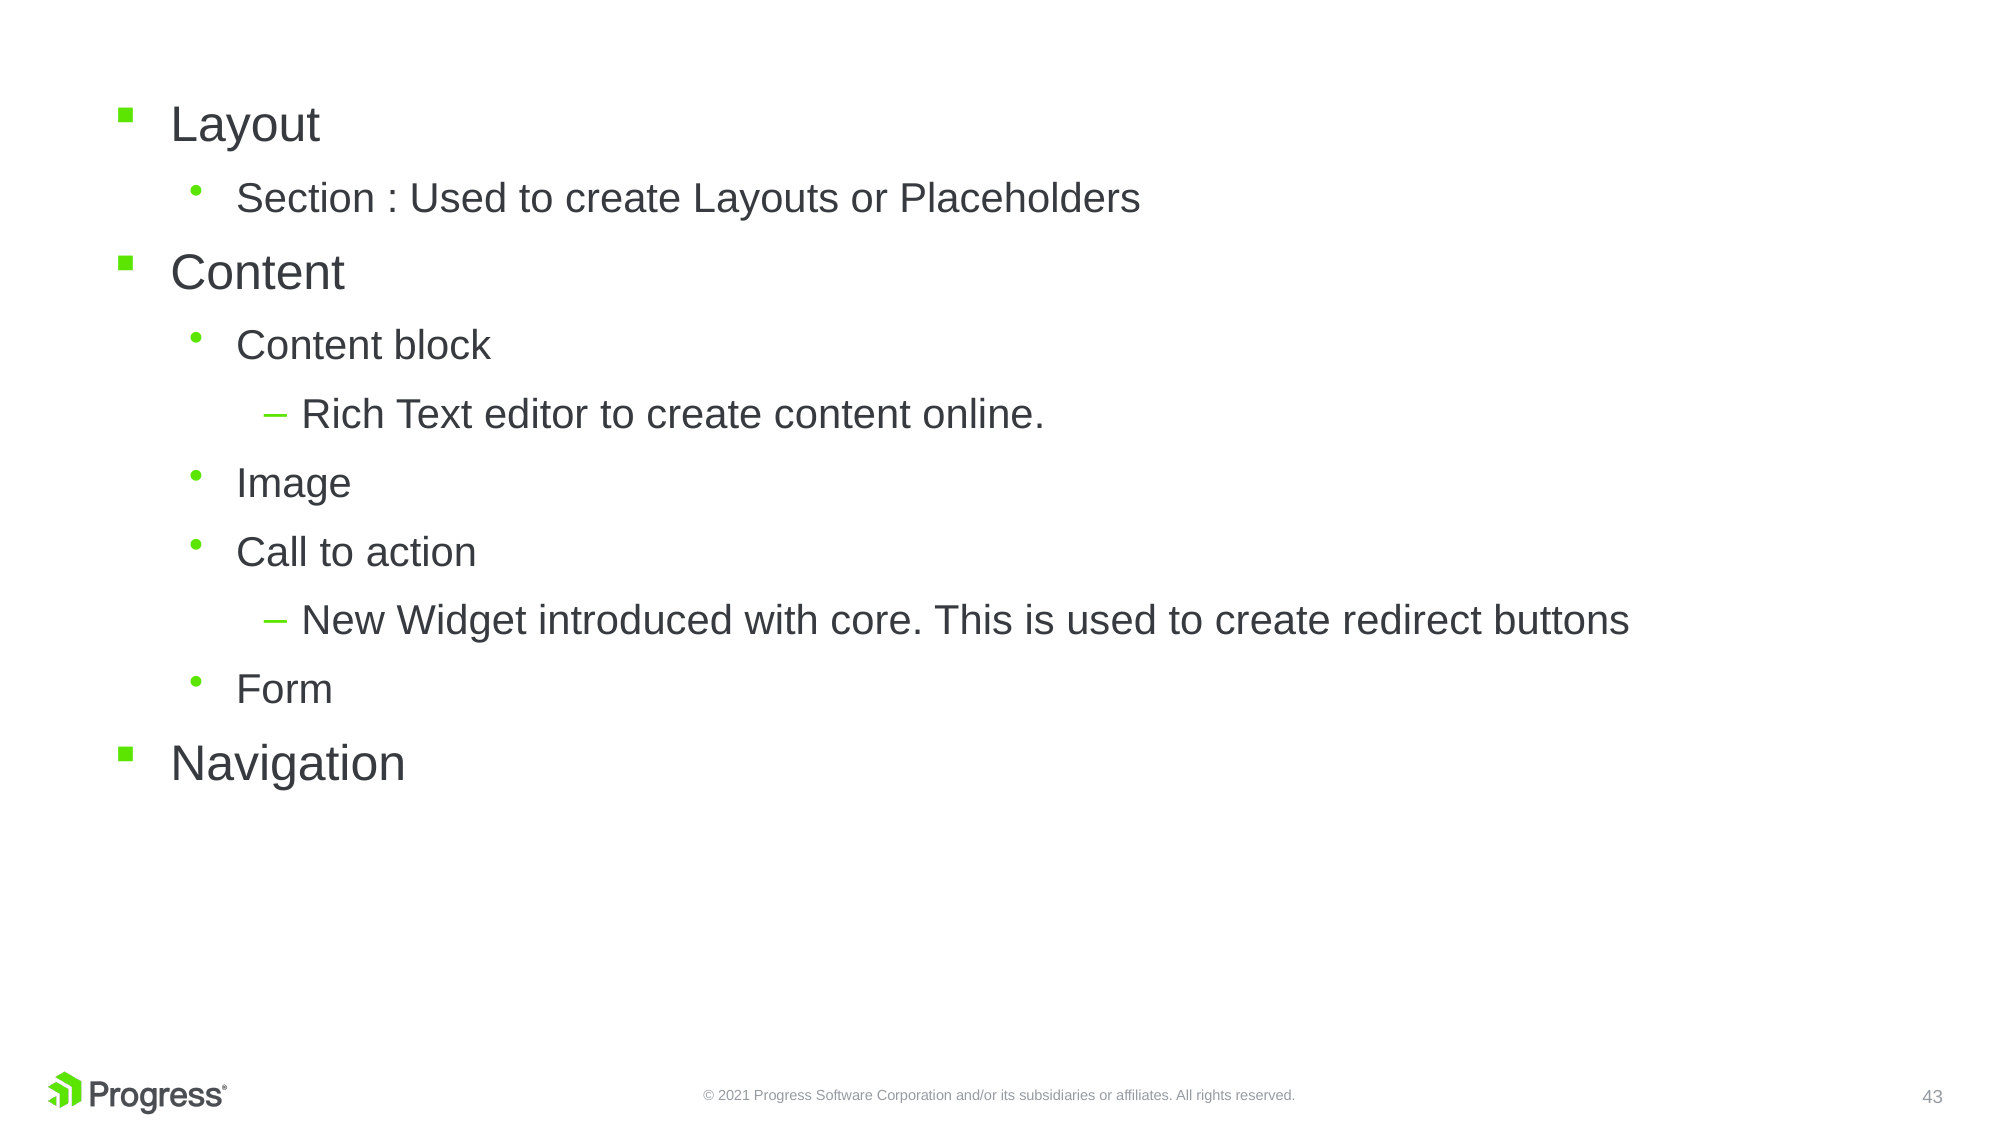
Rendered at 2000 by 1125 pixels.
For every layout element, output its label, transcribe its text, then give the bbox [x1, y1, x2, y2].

list Layout Section : Used to create Layouts or Placeholders Content Content block Rich Text editor to create content online. Image Call to action New Widget introduced with core. This is used to create redirect buttons Form Navigation [99, 84, 1896, 1035]
